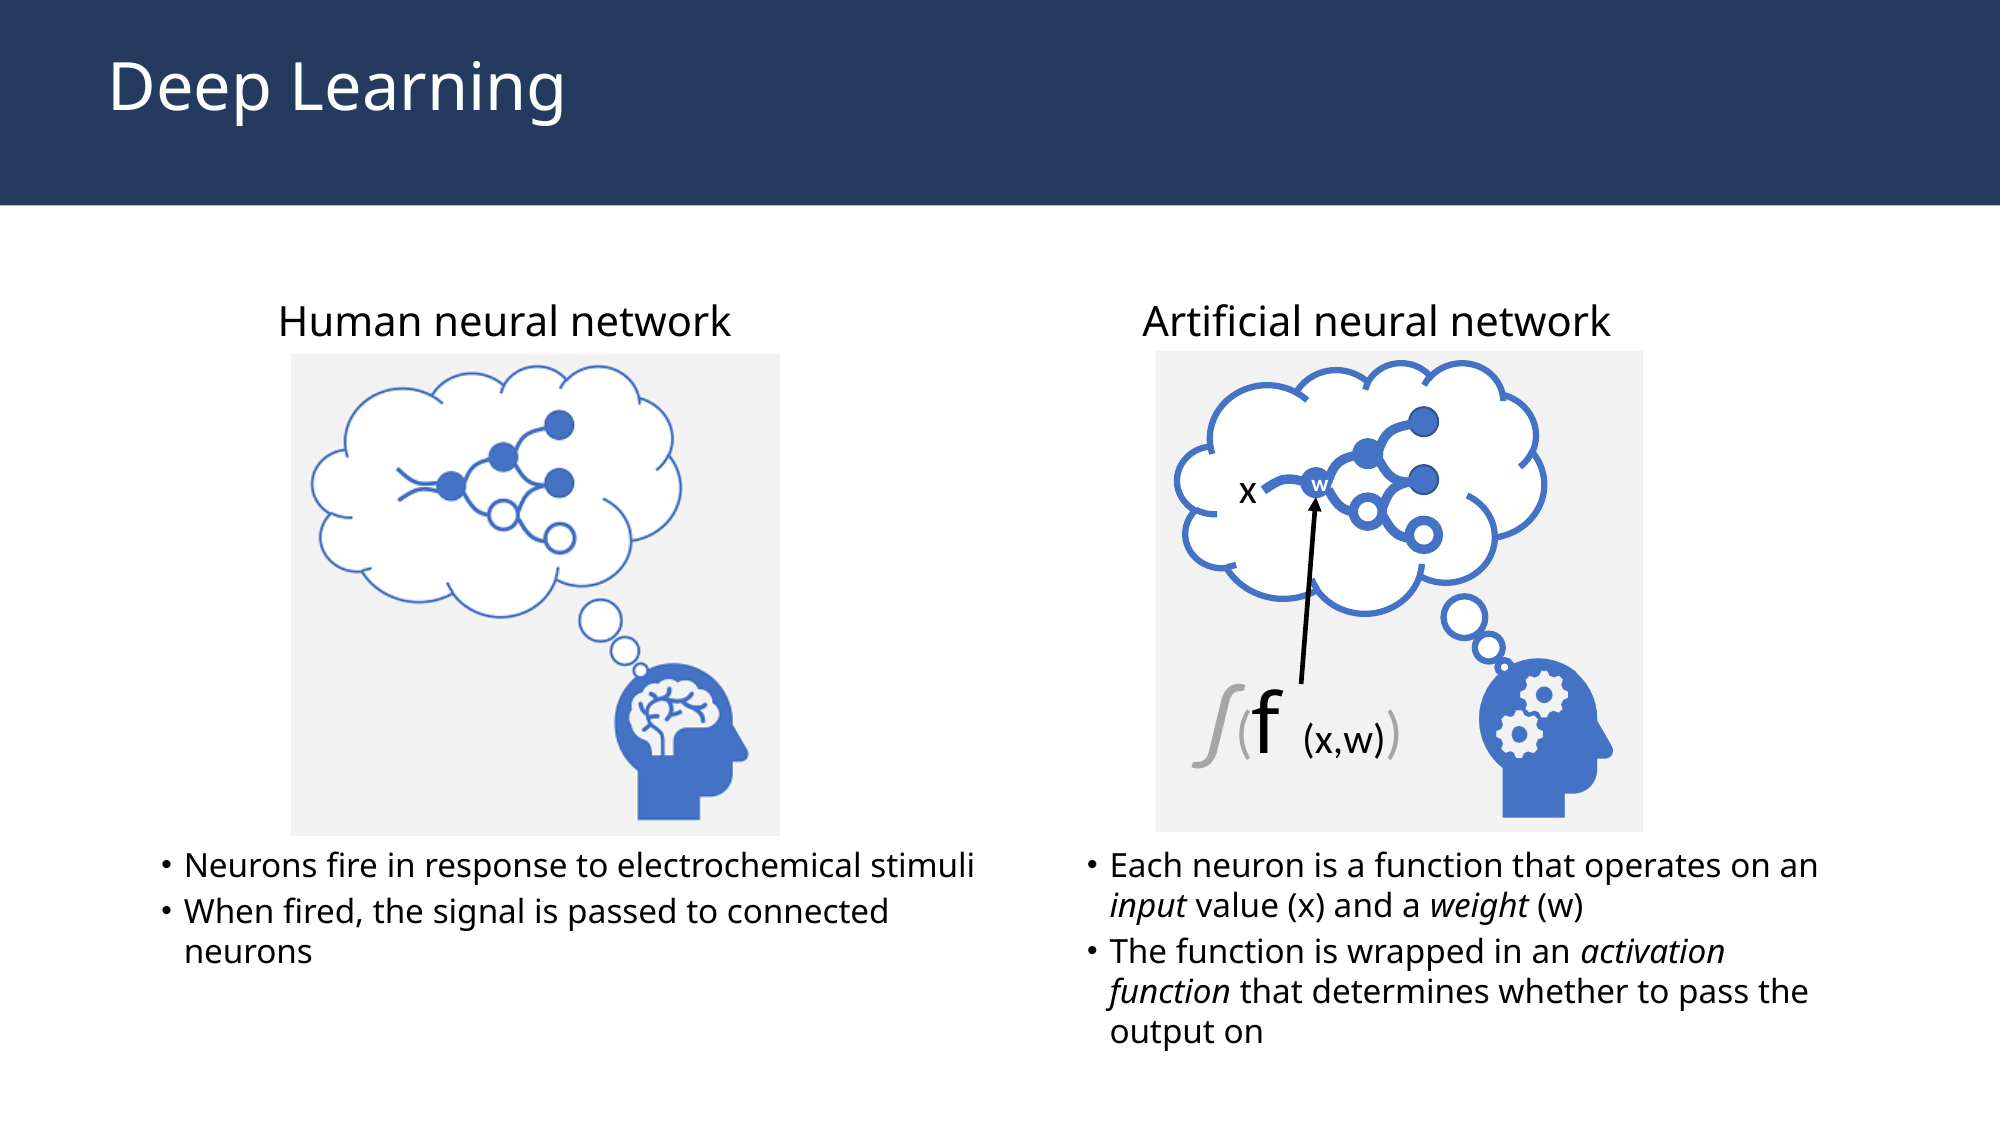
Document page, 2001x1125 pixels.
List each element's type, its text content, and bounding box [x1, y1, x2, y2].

title Deep Learning [107, 52, 1893, 129]
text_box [161, 294, 1830, 1014]
